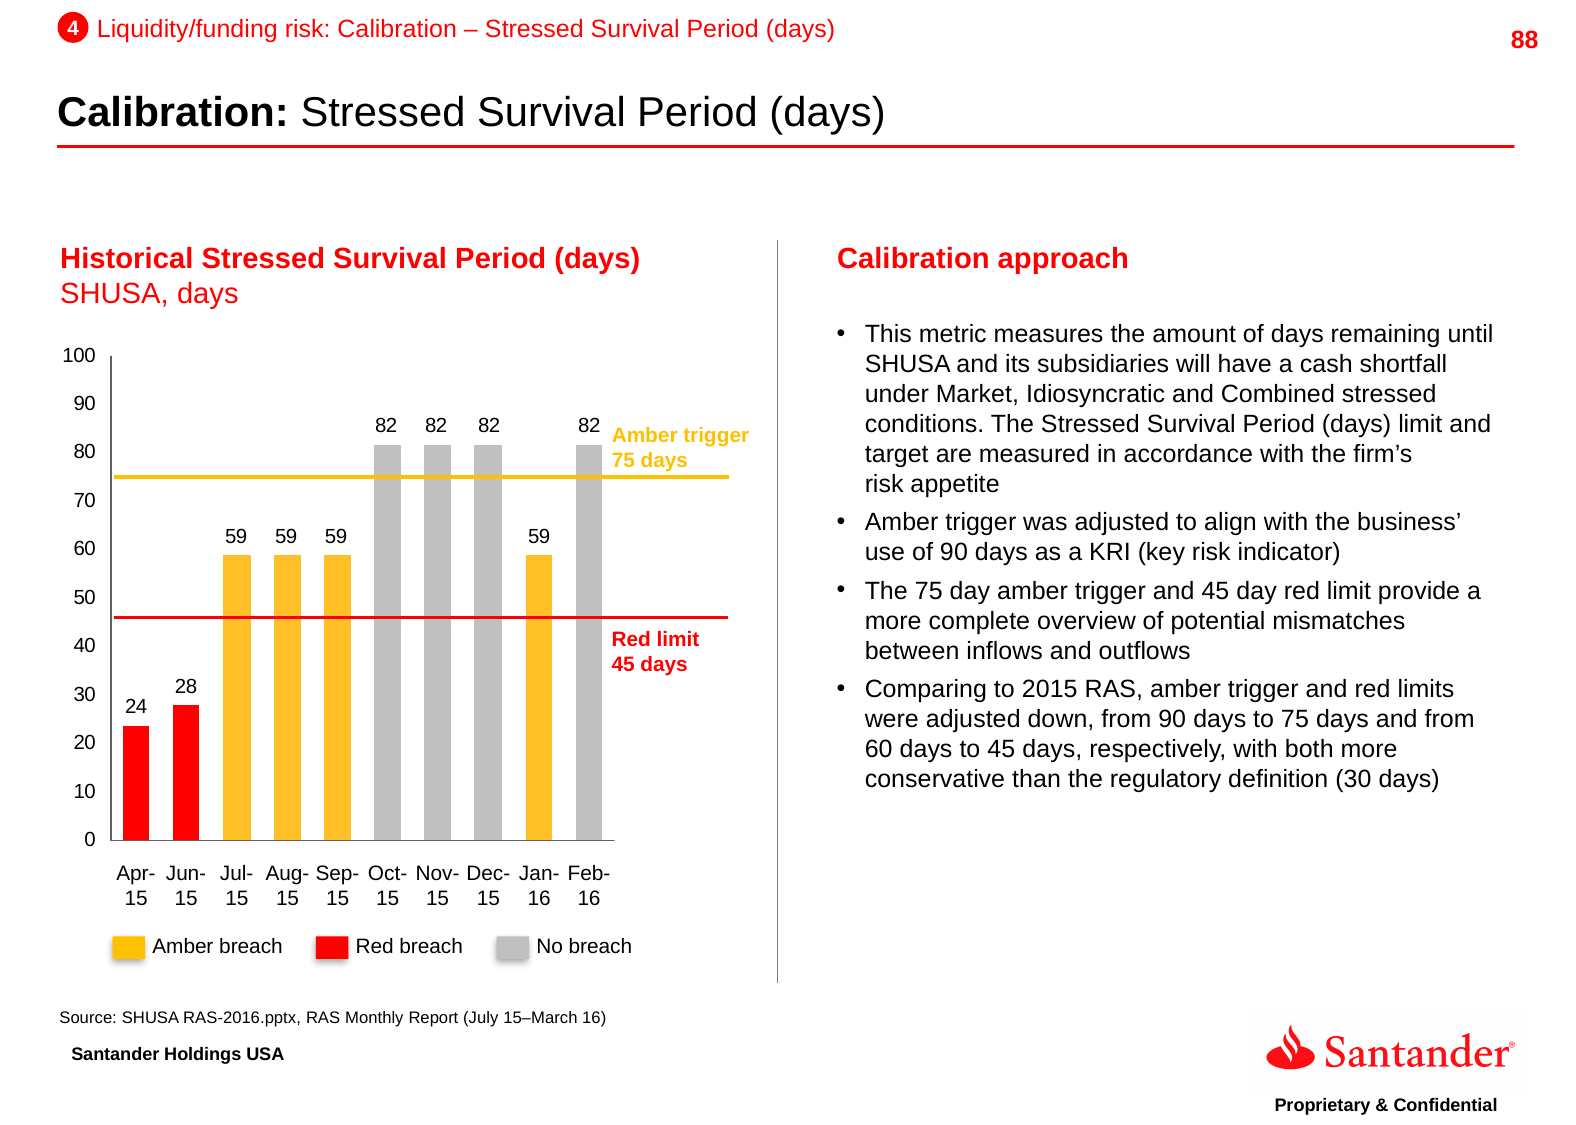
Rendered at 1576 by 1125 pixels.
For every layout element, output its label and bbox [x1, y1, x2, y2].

text_box [112, 936, 633, 960]
text_box [60, 239, 708, 310]
text_box [57, 11, 839, 44]
text_box [59, 1007, 975, 1028]
text_box [836, 317, 1508, 816]
picture [1247, 1011, 1528, 1094]
list [57, 74, 1479, 146]
text_box [837, 239, 1533, 275]
text_box [37, 312, 756, 910]
